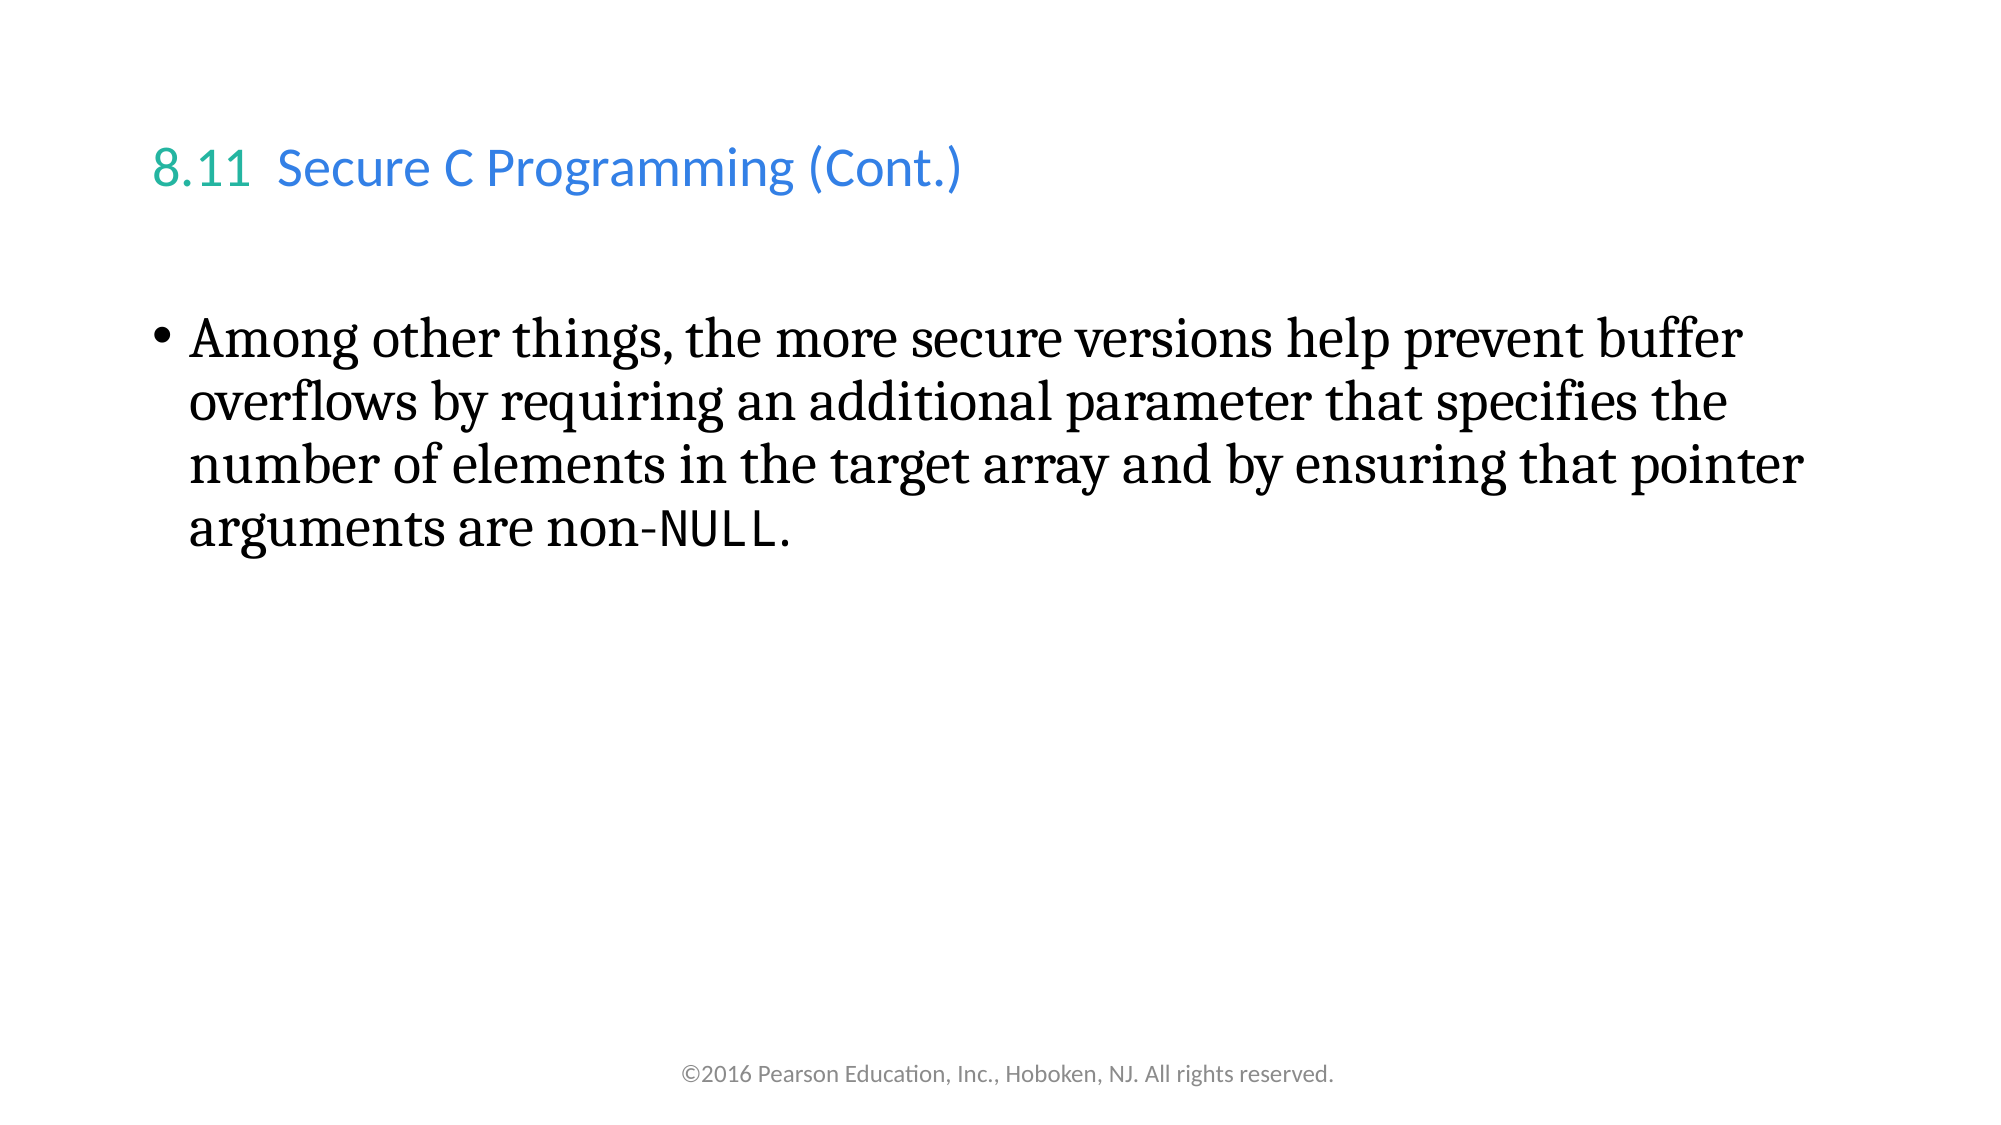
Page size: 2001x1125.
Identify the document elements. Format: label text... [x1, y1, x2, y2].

footer ©2016 Pearson Education, Inc., Hoboken, NJ. All rights reserved. [483, 1042, 1534, 1103]
title 8.11 Secure C Programming (Cont.) [137, 59, 1863, 278]
list Among other things, the more secure versions help prevent buffer overflows by requiring an additional parameter that specifies the number of elements in the target array and by ensuring that pointer arguments are non-NULL. [137, 299, 1863, 1014]
